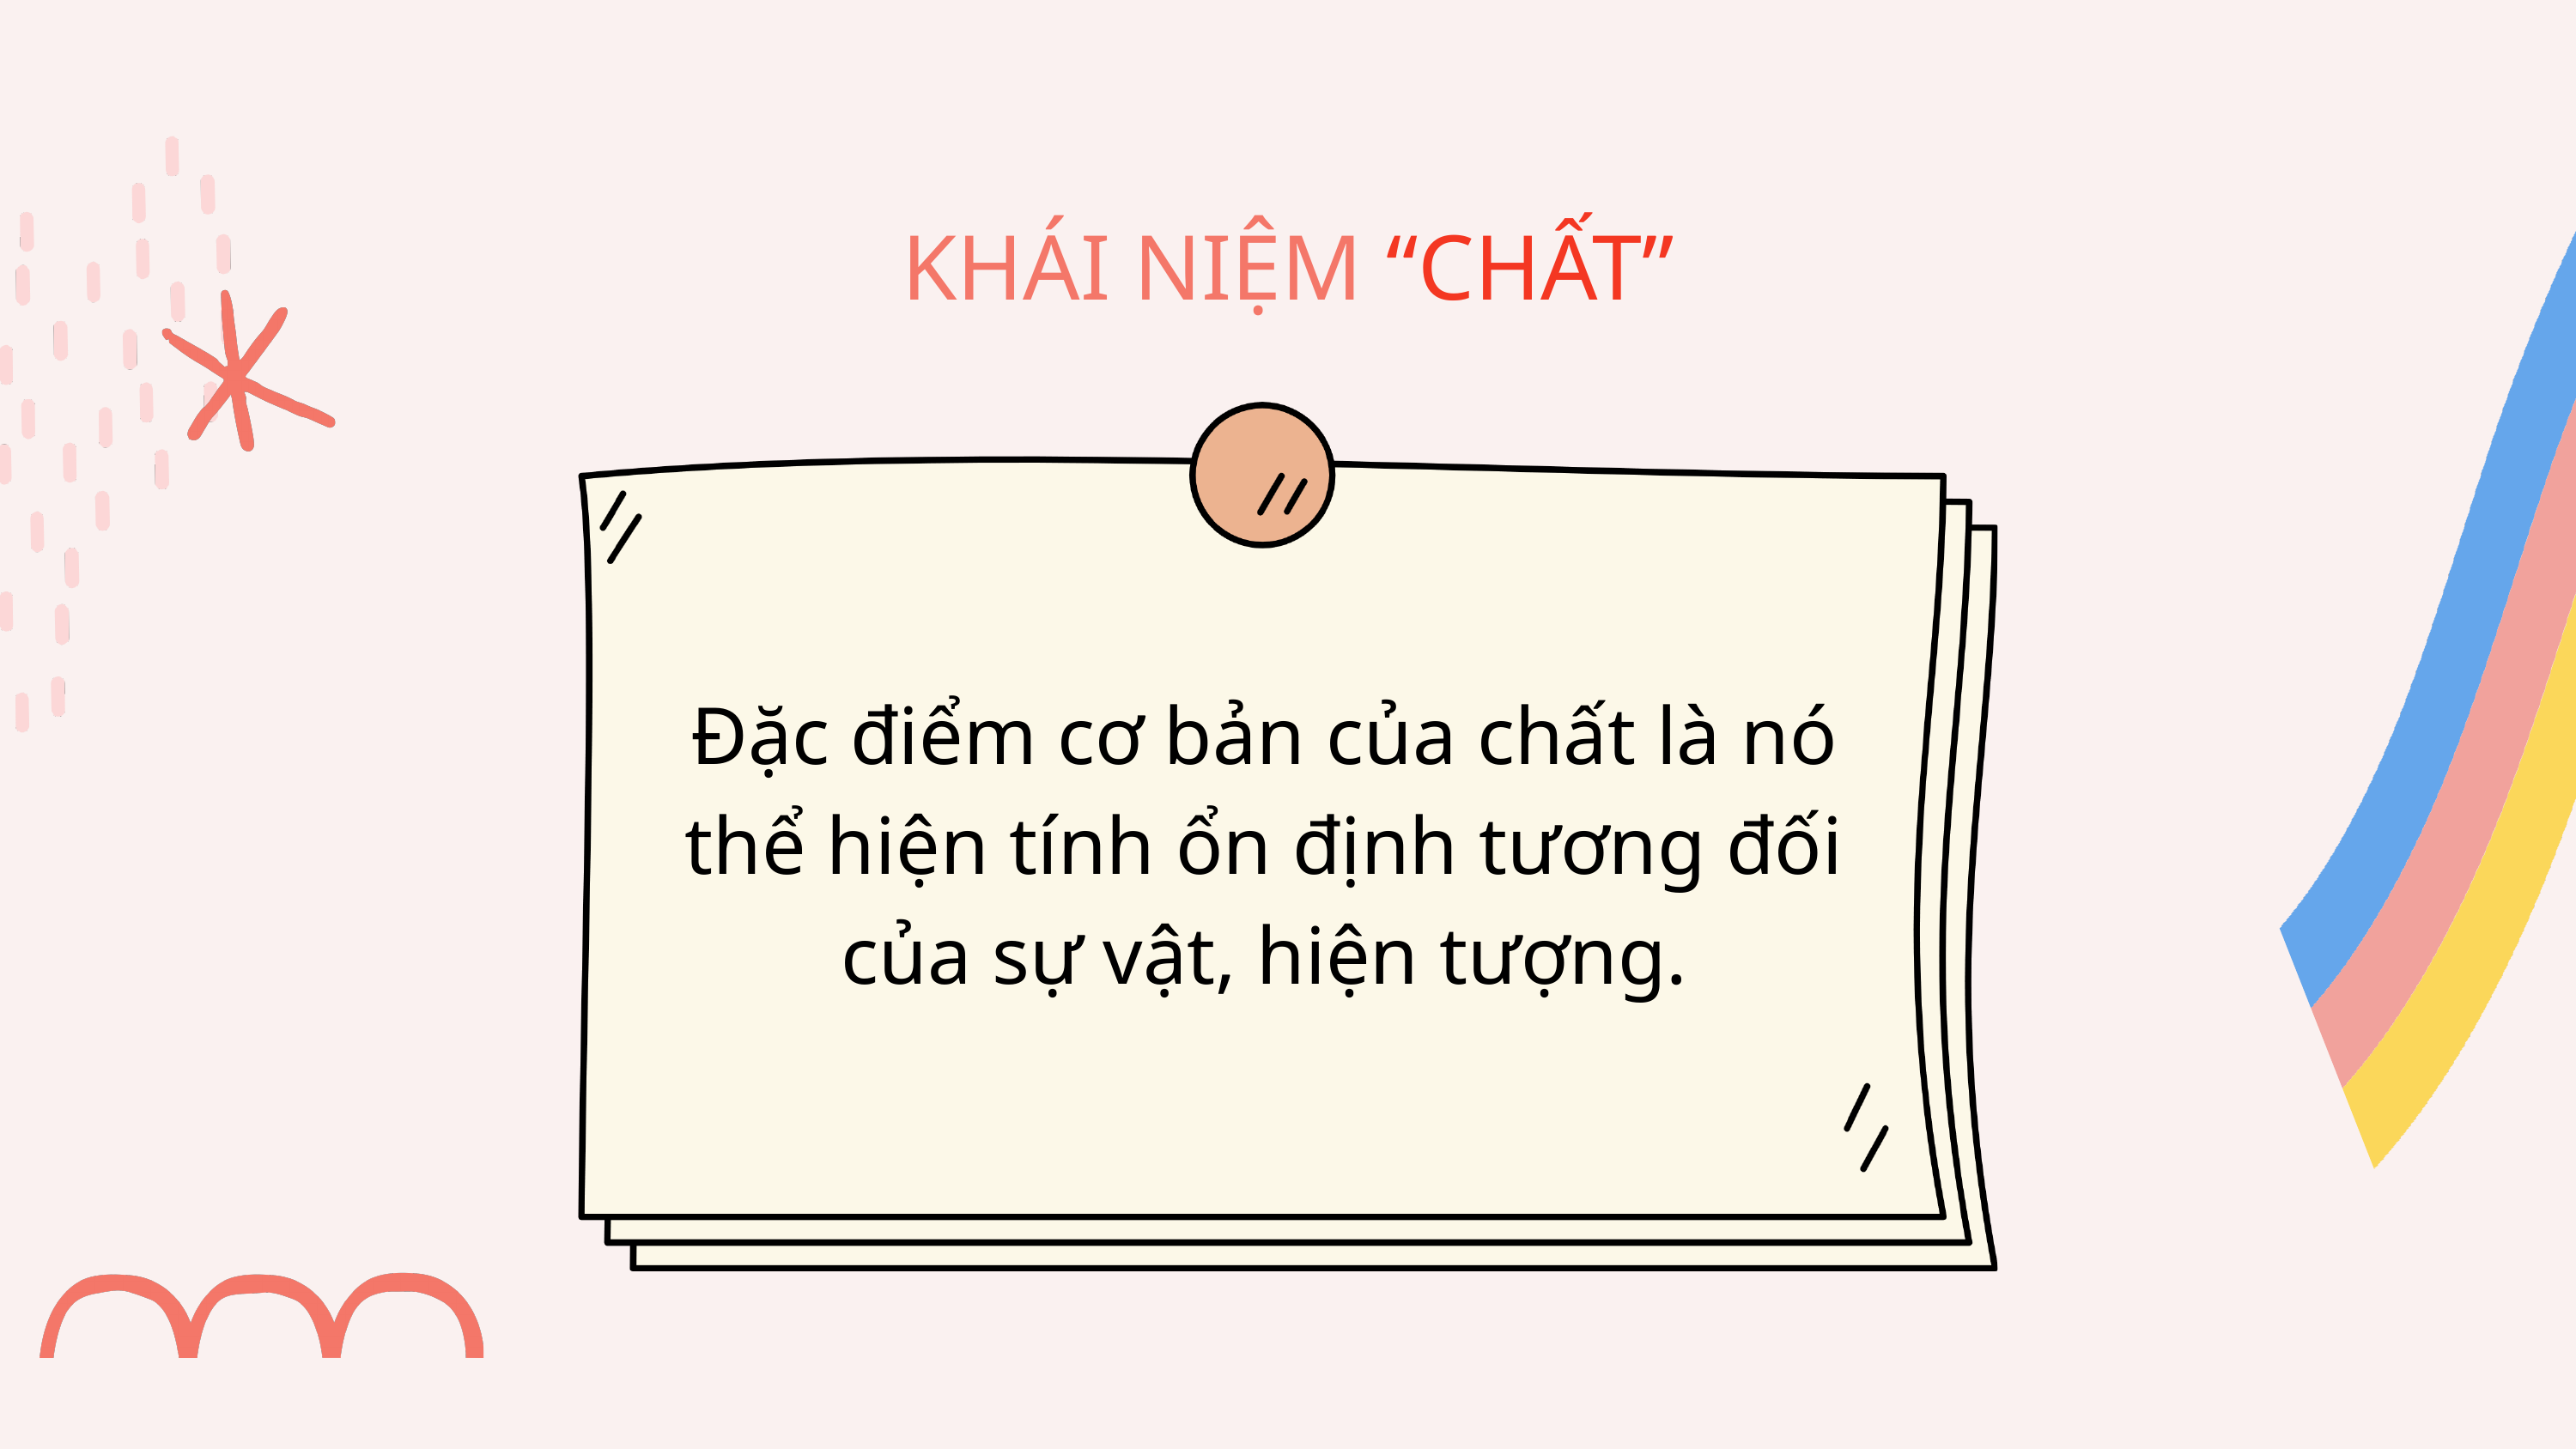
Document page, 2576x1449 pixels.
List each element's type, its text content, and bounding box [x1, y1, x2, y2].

text_box Đặc điểm cơ bản của chất là nó thể hiện tính ổn định tương đối của sự vật, hiện tượng. [623, 670, 1905, 1000]
text_box [578, 402, 1998, 1271]
text_box [161, 289, 336, 452]
text_box [1914, 0, 2576, 1304]
text_box KHÁI NIỆM “CHẤT” [522, 220, 2054, 318]
text_box [0, 135, 234, 768]
text_box [39, 1270, 484, 1358]
